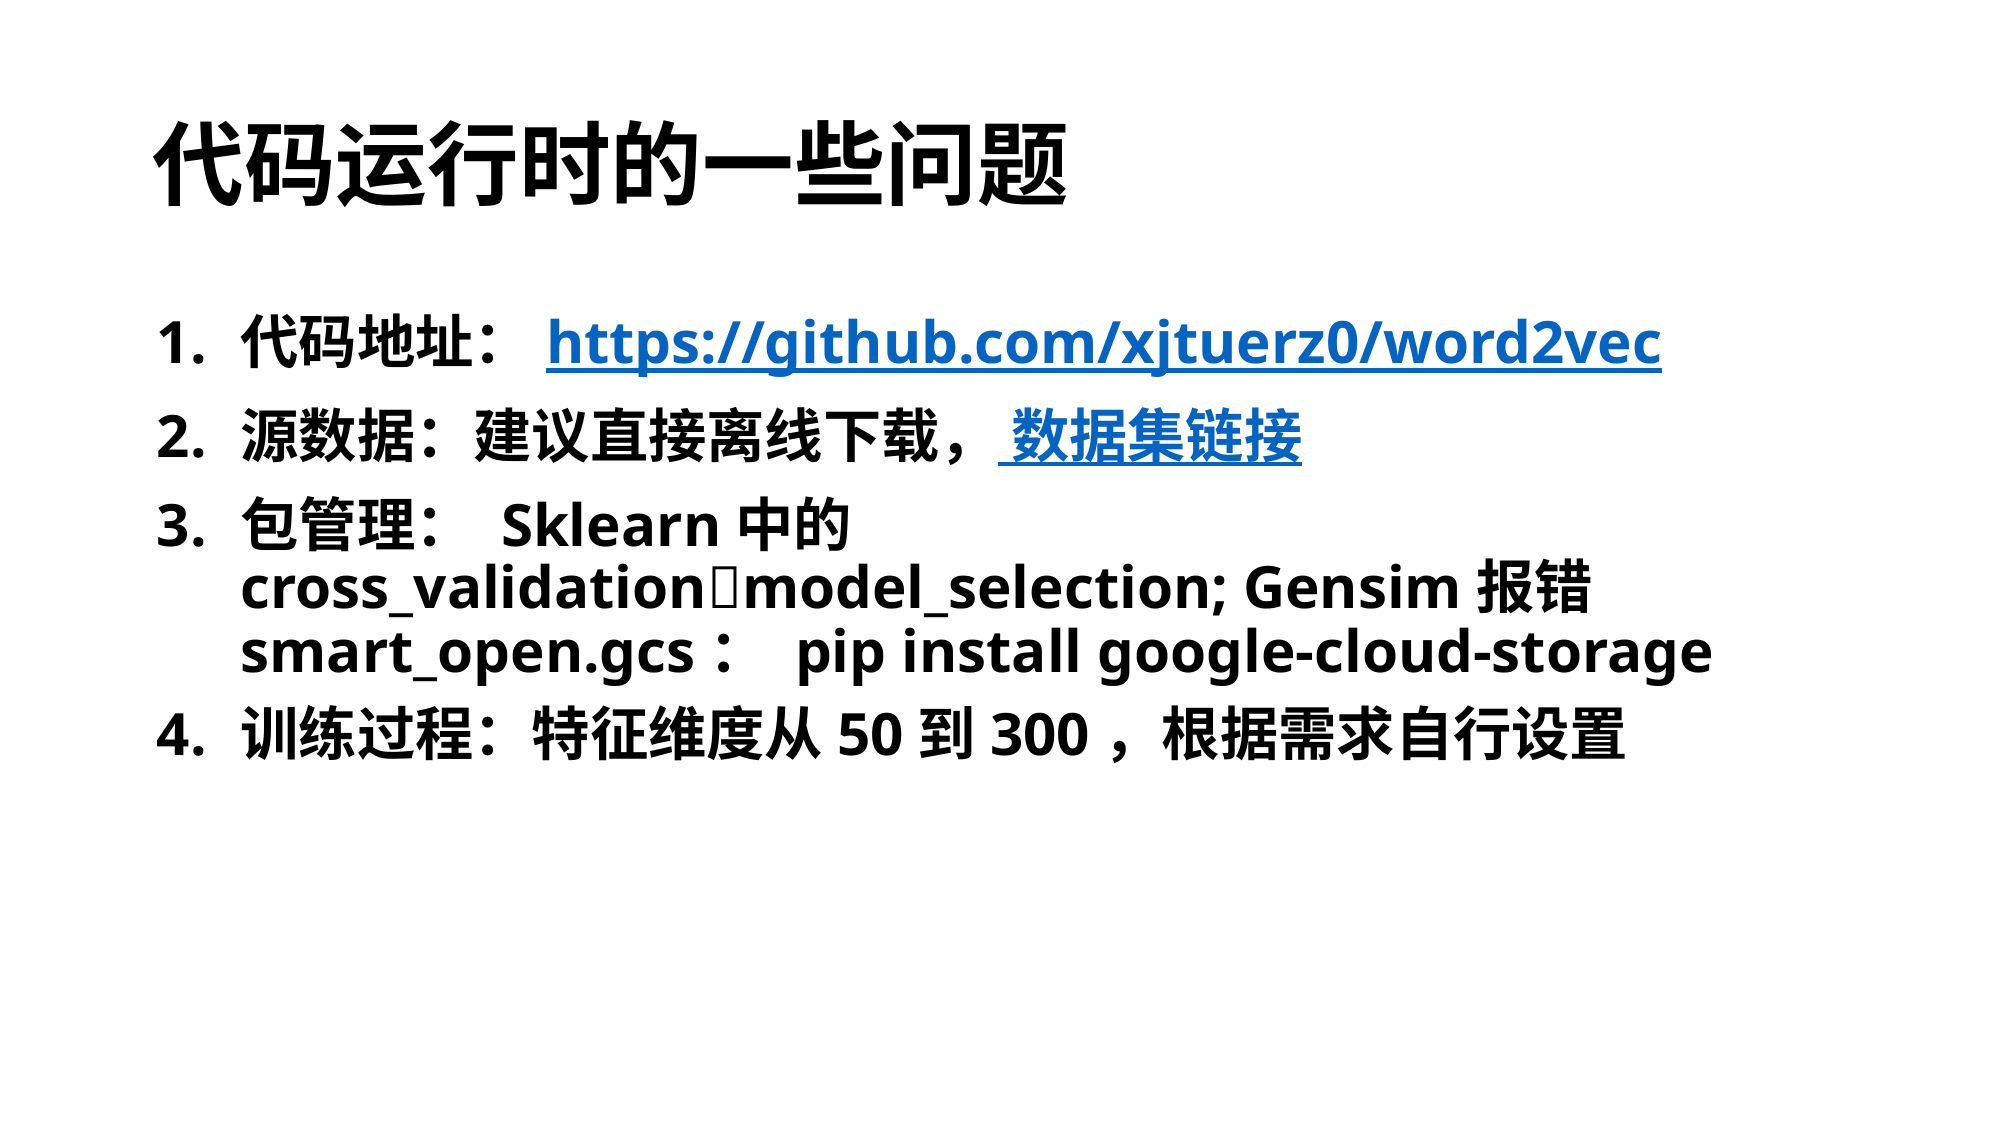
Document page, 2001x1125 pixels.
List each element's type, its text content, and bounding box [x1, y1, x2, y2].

list 代码地址：https://github.com/xjtuerz0/word2vec 源数据：建议直接离线下载， 数据集链接 包管理： Sklearn中的cross_validationmodel_selection; Gensim报错smart_open.gcs： pip install google-cloud-storage 训练过程：特征维度从50到300，根据需求自行设置 [141, 299, 1867, 1014]
title 代码运行时的一些问题 [137, 59, 1863, 278]
